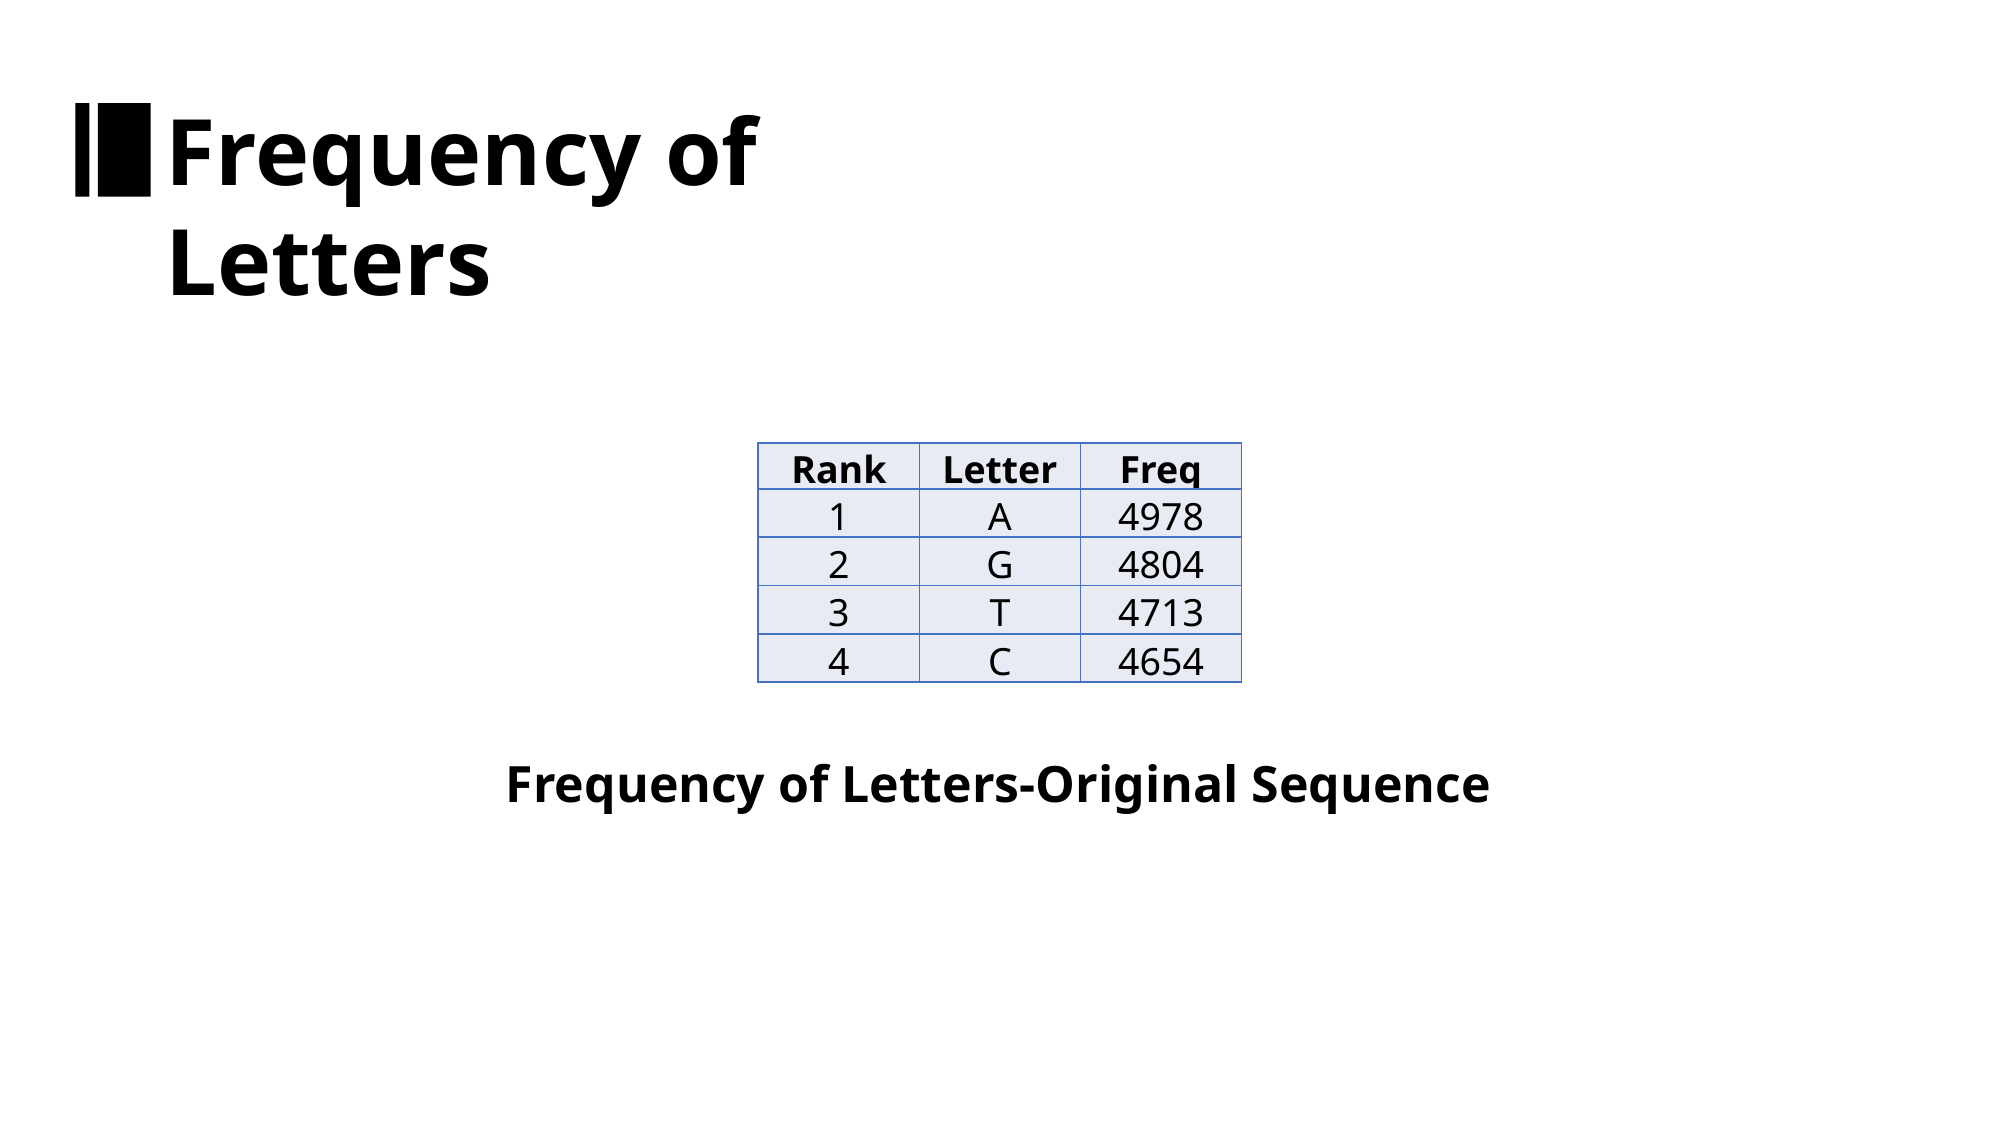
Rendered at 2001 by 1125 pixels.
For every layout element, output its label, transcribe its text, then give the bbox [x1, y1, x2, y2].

table_cell G [920, 538, 1080, 585]
table_cell T [920, 586, 1080, 633]
table_cell 3 [759, 586, 919, 633]
table_cell 4978 [1081, 490, 1241, 536]
table_cell A [920, 490, 1080, 536]
table_header Freq [1081, 444, 1241, 488]
table_cell 1 [759, 490, 919, 536]
table_header Letter [920, 444, 1080, 488]
table_cell 4654 [1081, 635, 1241, 681]
text_box Frequency of Letters-Original Sequence [490, 744, 1506, 820]
table_cell 2 [759, 538, 919, 585]
table_cell 4713 [1081, 586, 1241, 633]
table_cell 4804 [1081, 538, 1241, 585]
table_cell 4 [759, 635, 919, 681]
table_cell C [920, 635, 1080, 681]
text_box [75, 86, 1107, 325]
table_header Rank [759, 444, 919, 488]
